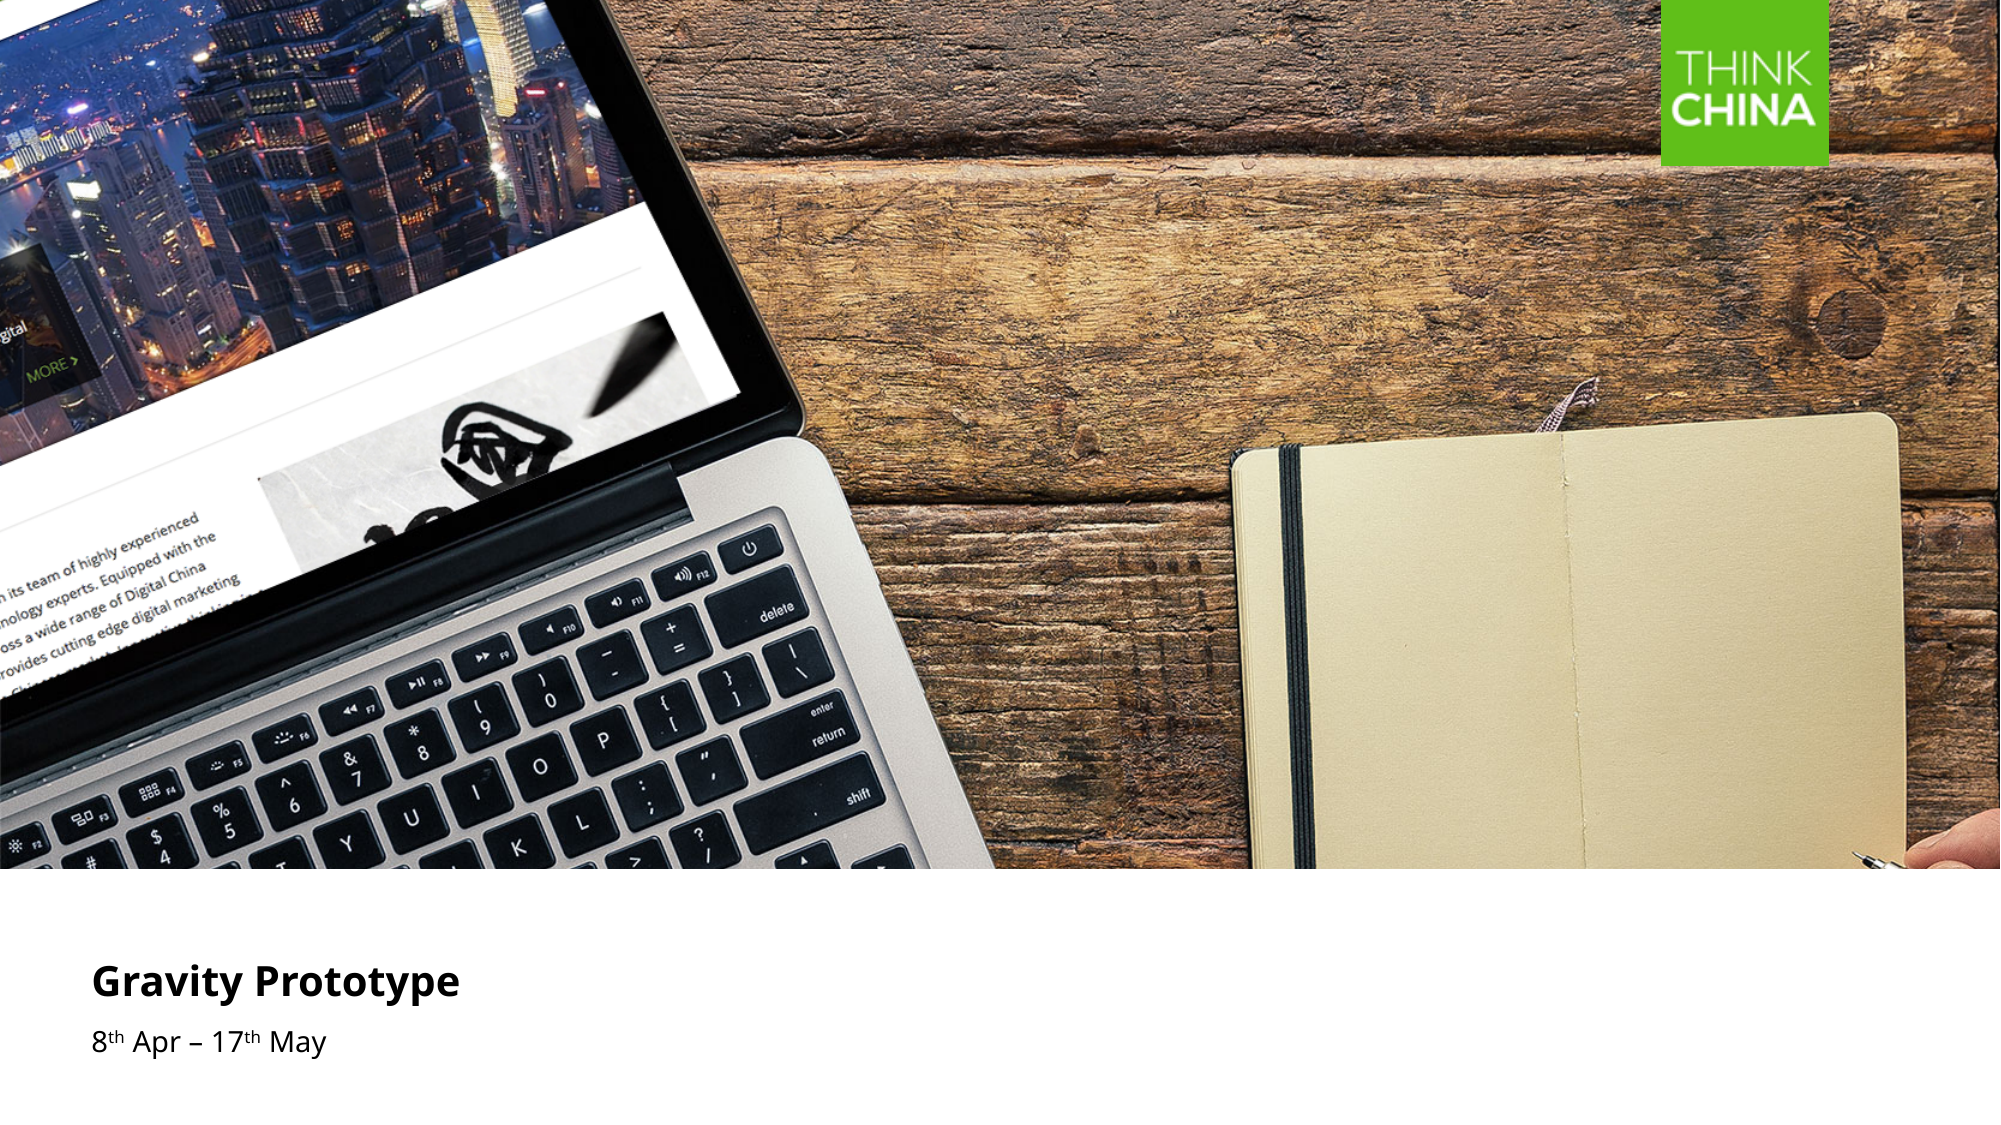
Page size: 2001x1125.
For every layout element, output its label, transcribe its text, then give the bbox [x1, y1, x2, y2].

list 8th Apr – 17th May [76, 1009, 861, 1067]
list Gravity Prototype [76, 938, 1384, 1004]
picture [0, 0, 2000, 869]
